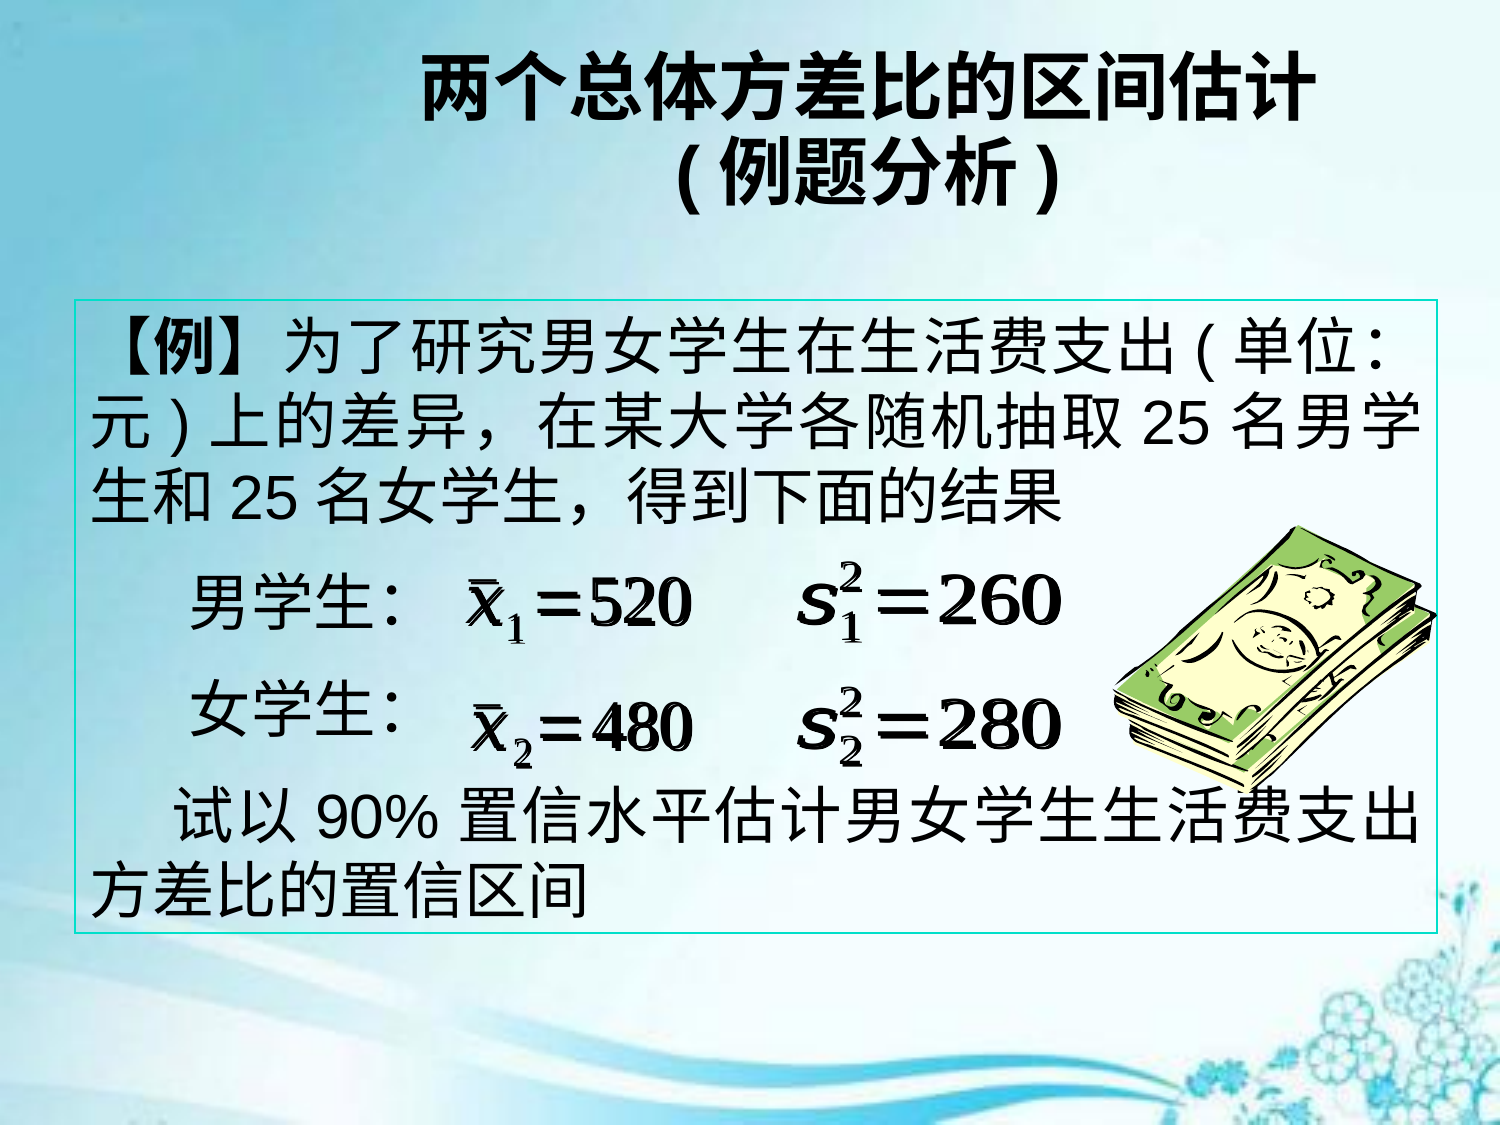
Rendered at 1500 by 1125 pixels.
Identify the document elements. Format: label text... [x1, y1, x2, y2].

text_box 【例】为了研究男女学生在生活费支出(单位：元)上的差异，在某大学各随机抽取25名男学生和25名女学生，得到下面的结果 男学生： 女学生： 试以90%置信水平估计男女学生生活费支出方差比的置信区间 [74, 299, 1438, 933]
picture [0, 0, 1500, 1125]
title 两个总体方差比的区间估计 (例题分析) [300, 37, 1438, 225]
